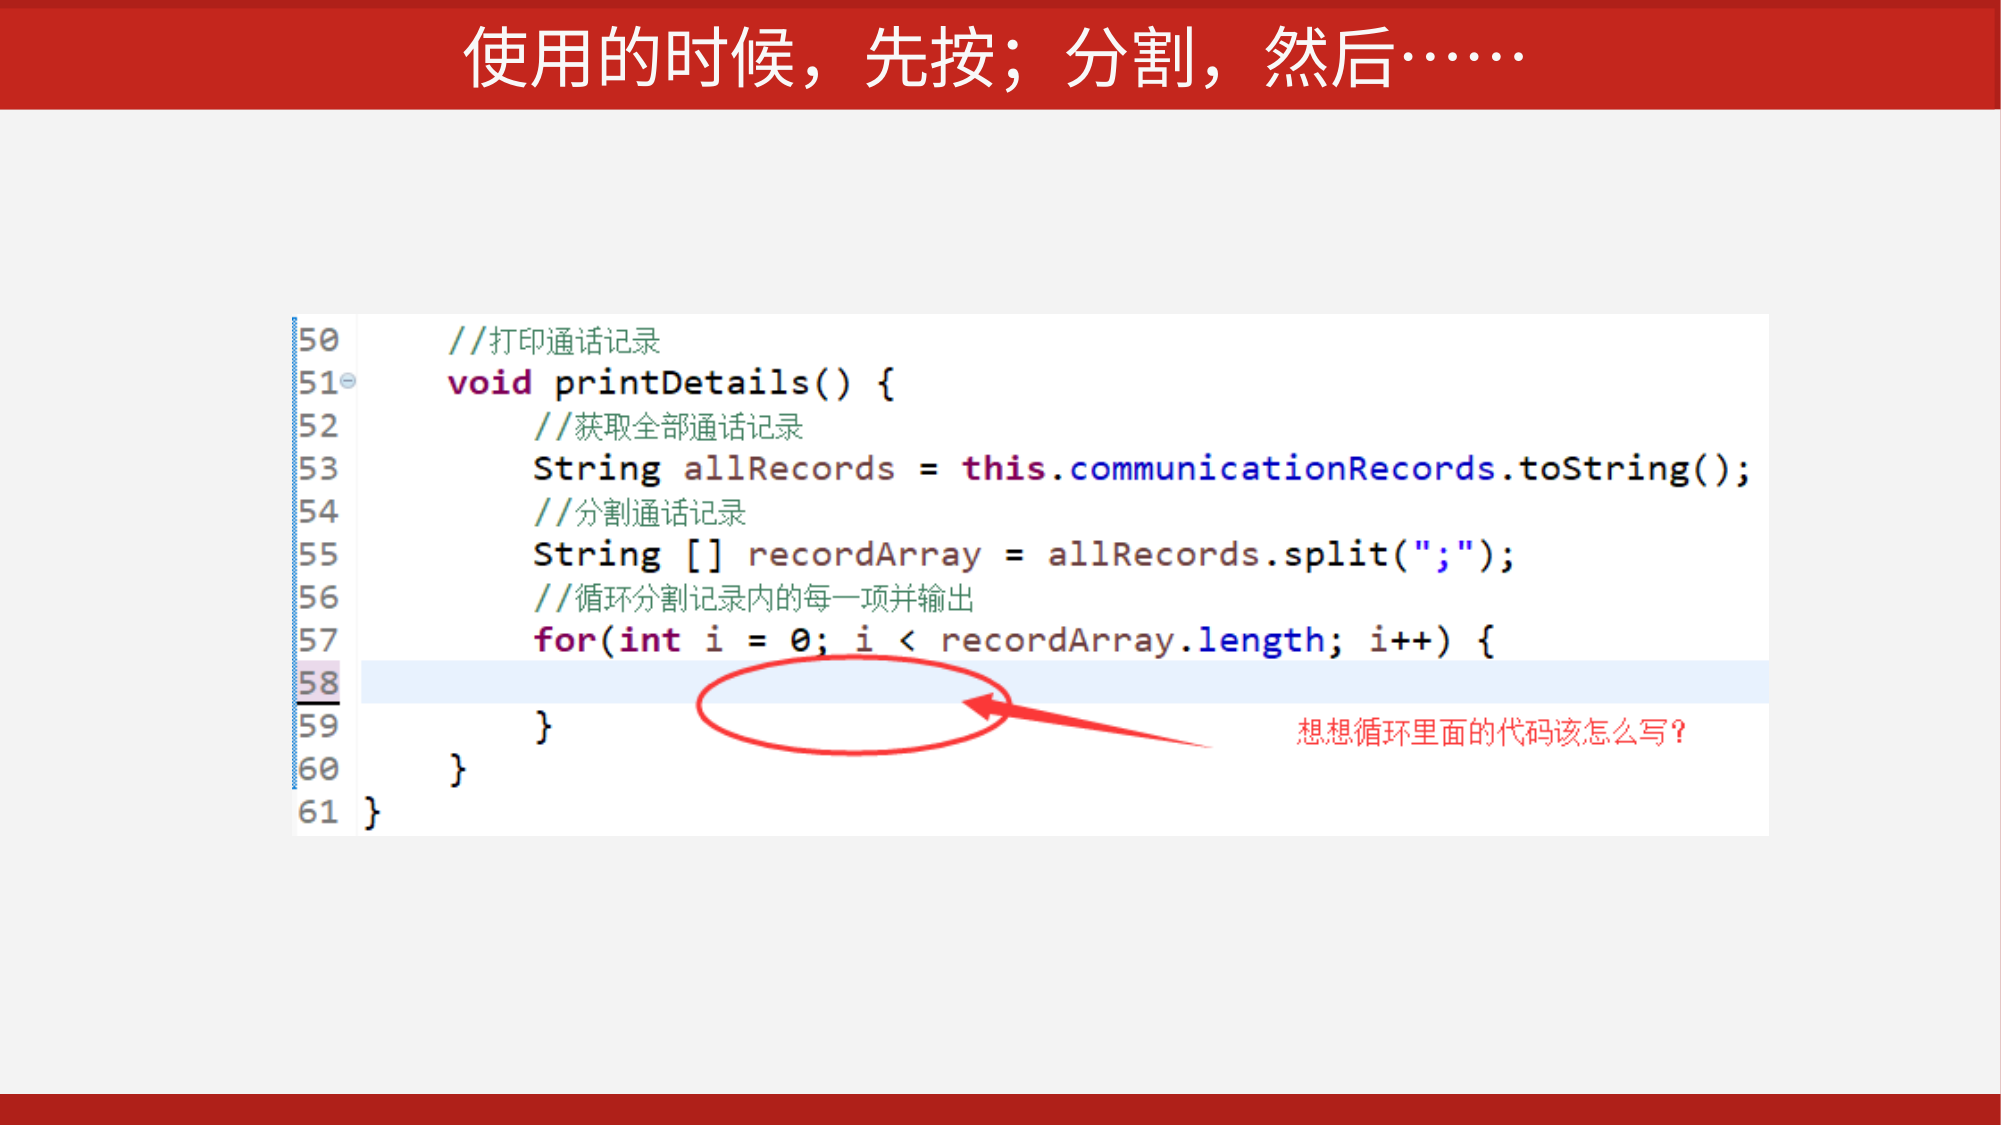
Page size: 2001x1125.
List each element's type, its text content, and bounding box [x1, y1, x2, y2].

text_box [0, 109, 2001, 1094]
picture [292, 314, 1769, 836]
text_box 使用的时候，先按；分割，然后…… [0, 8, 1995, 110]
